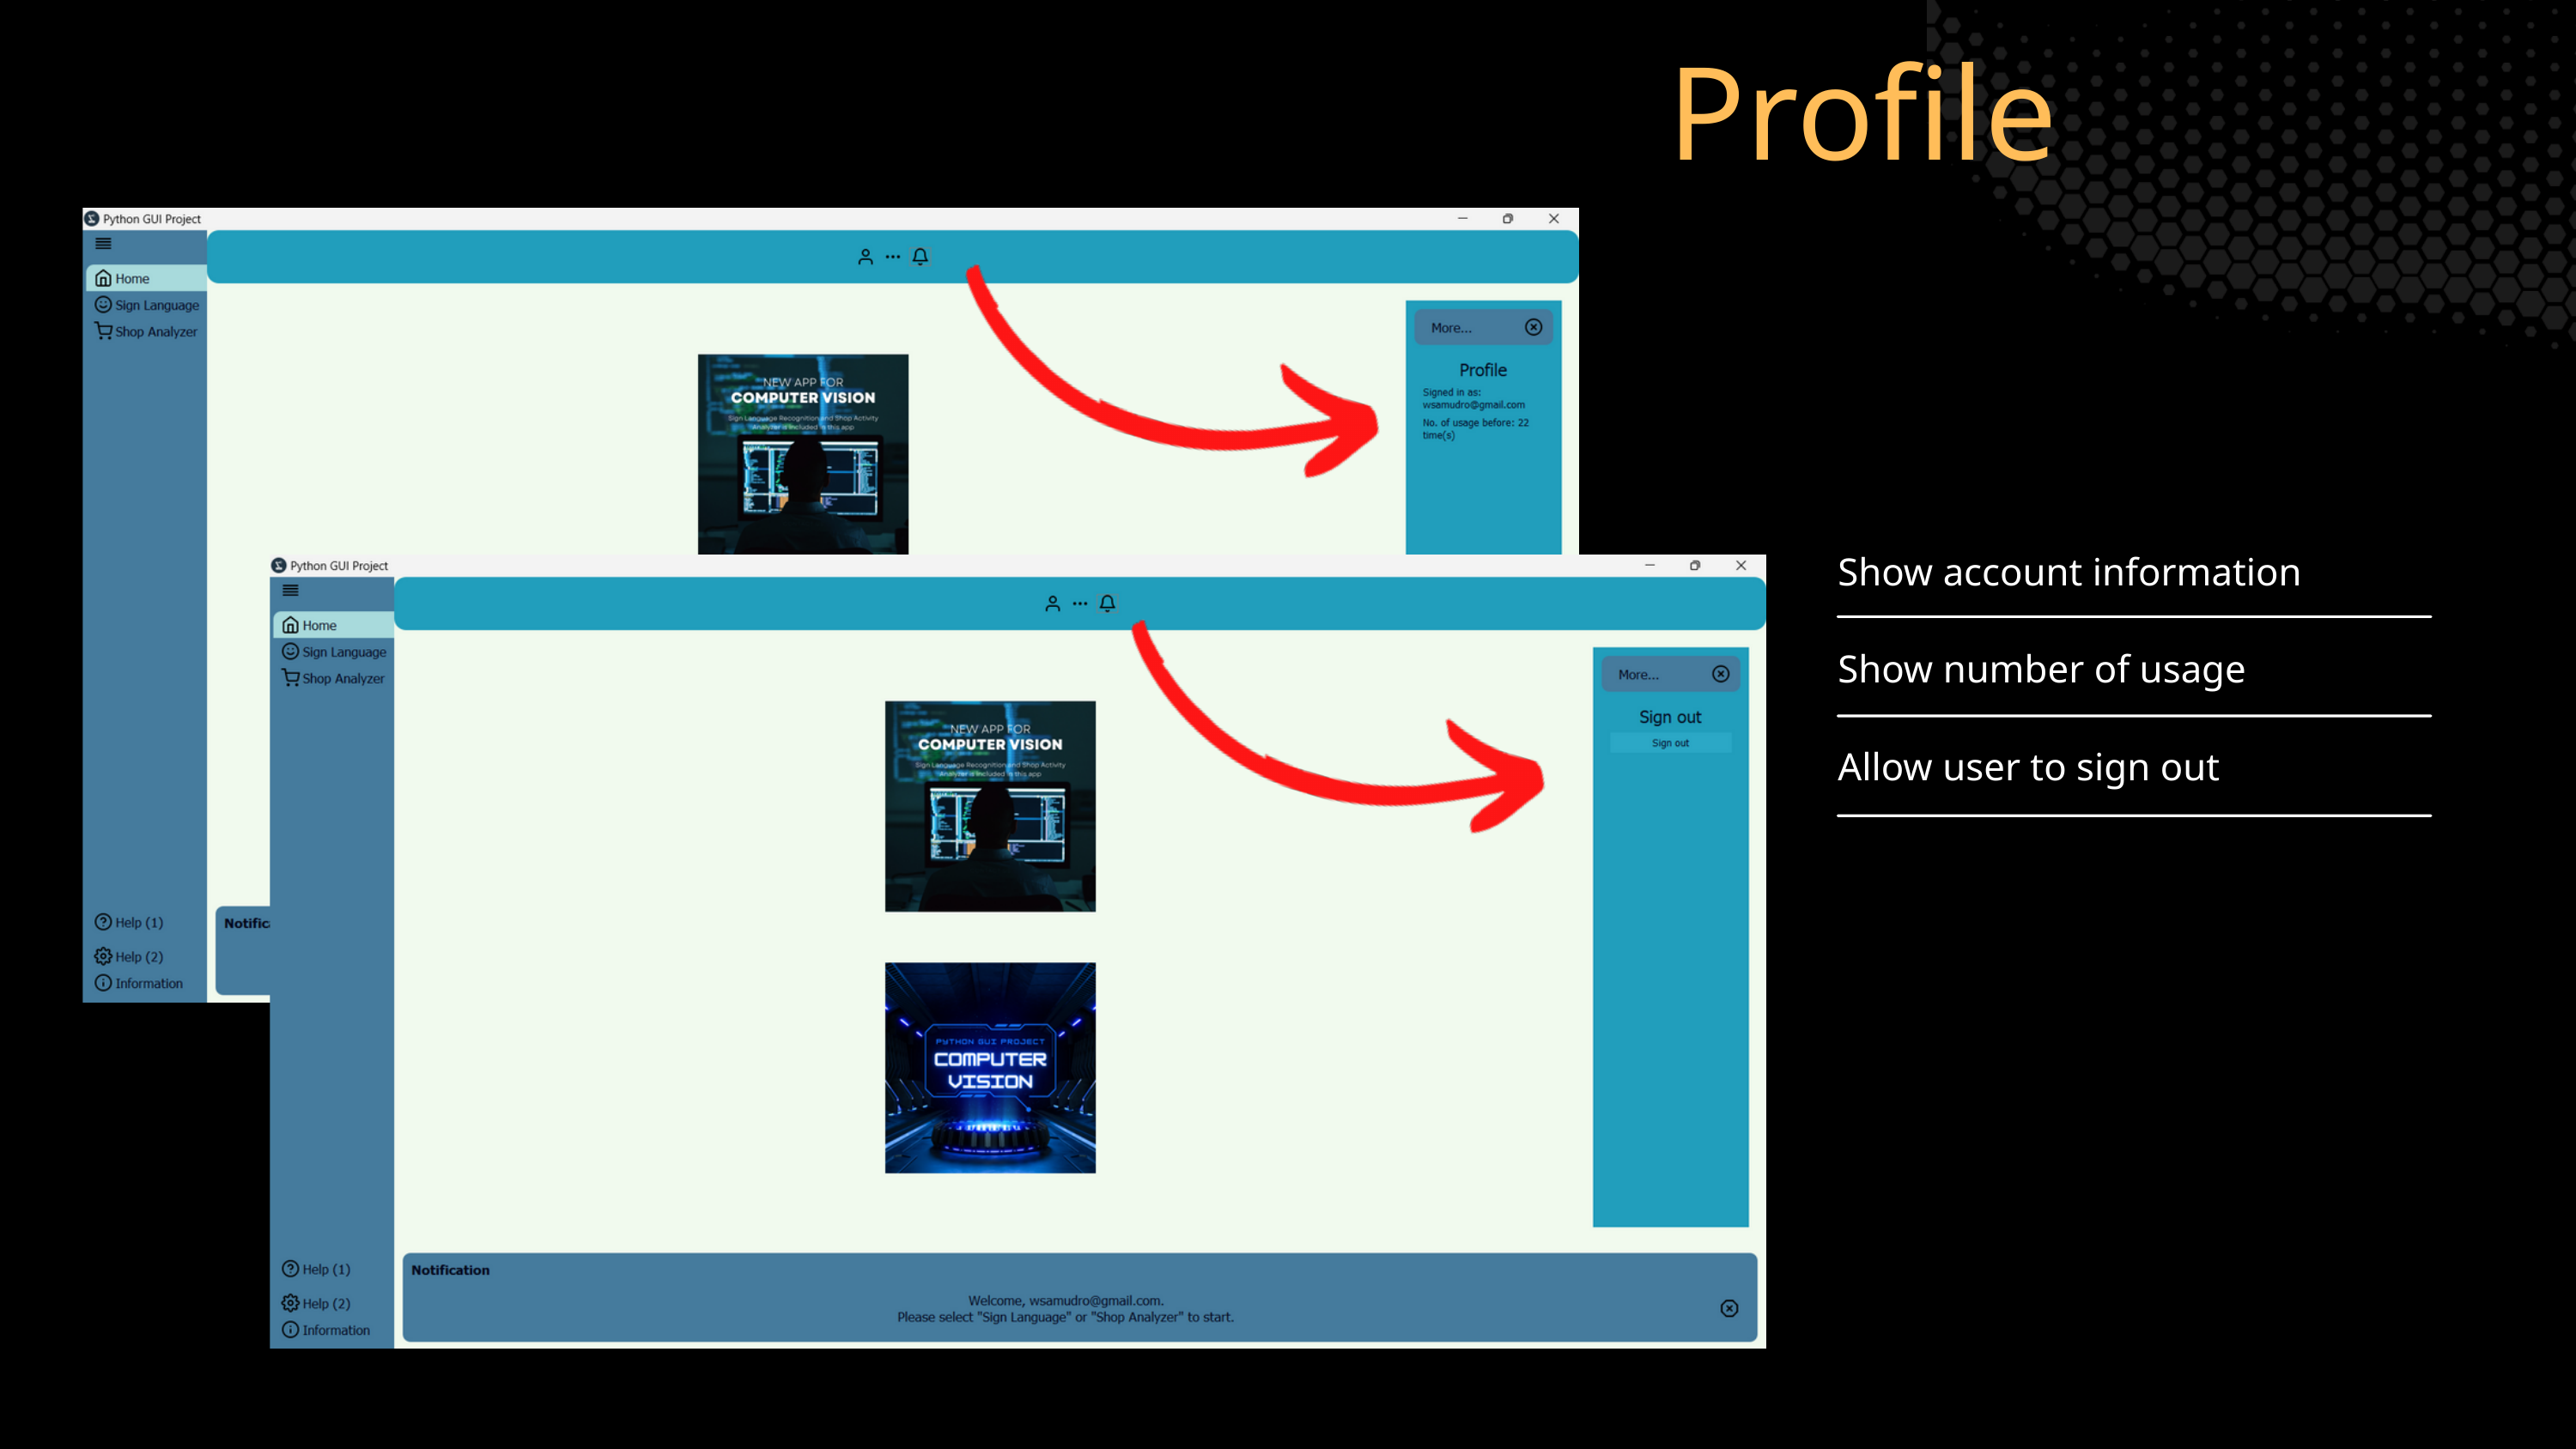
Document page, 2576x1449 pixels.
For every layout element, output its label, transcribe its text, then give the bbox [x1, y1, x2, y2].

picture [82, 208, 1767, 1349]
picture [1927, 0, 2576, 580]
text_box Profile [1245, 31, 1923, 186]
text_box Show account information Show number of usage Allow user to sign out [1838, 544, 2482, 789]
